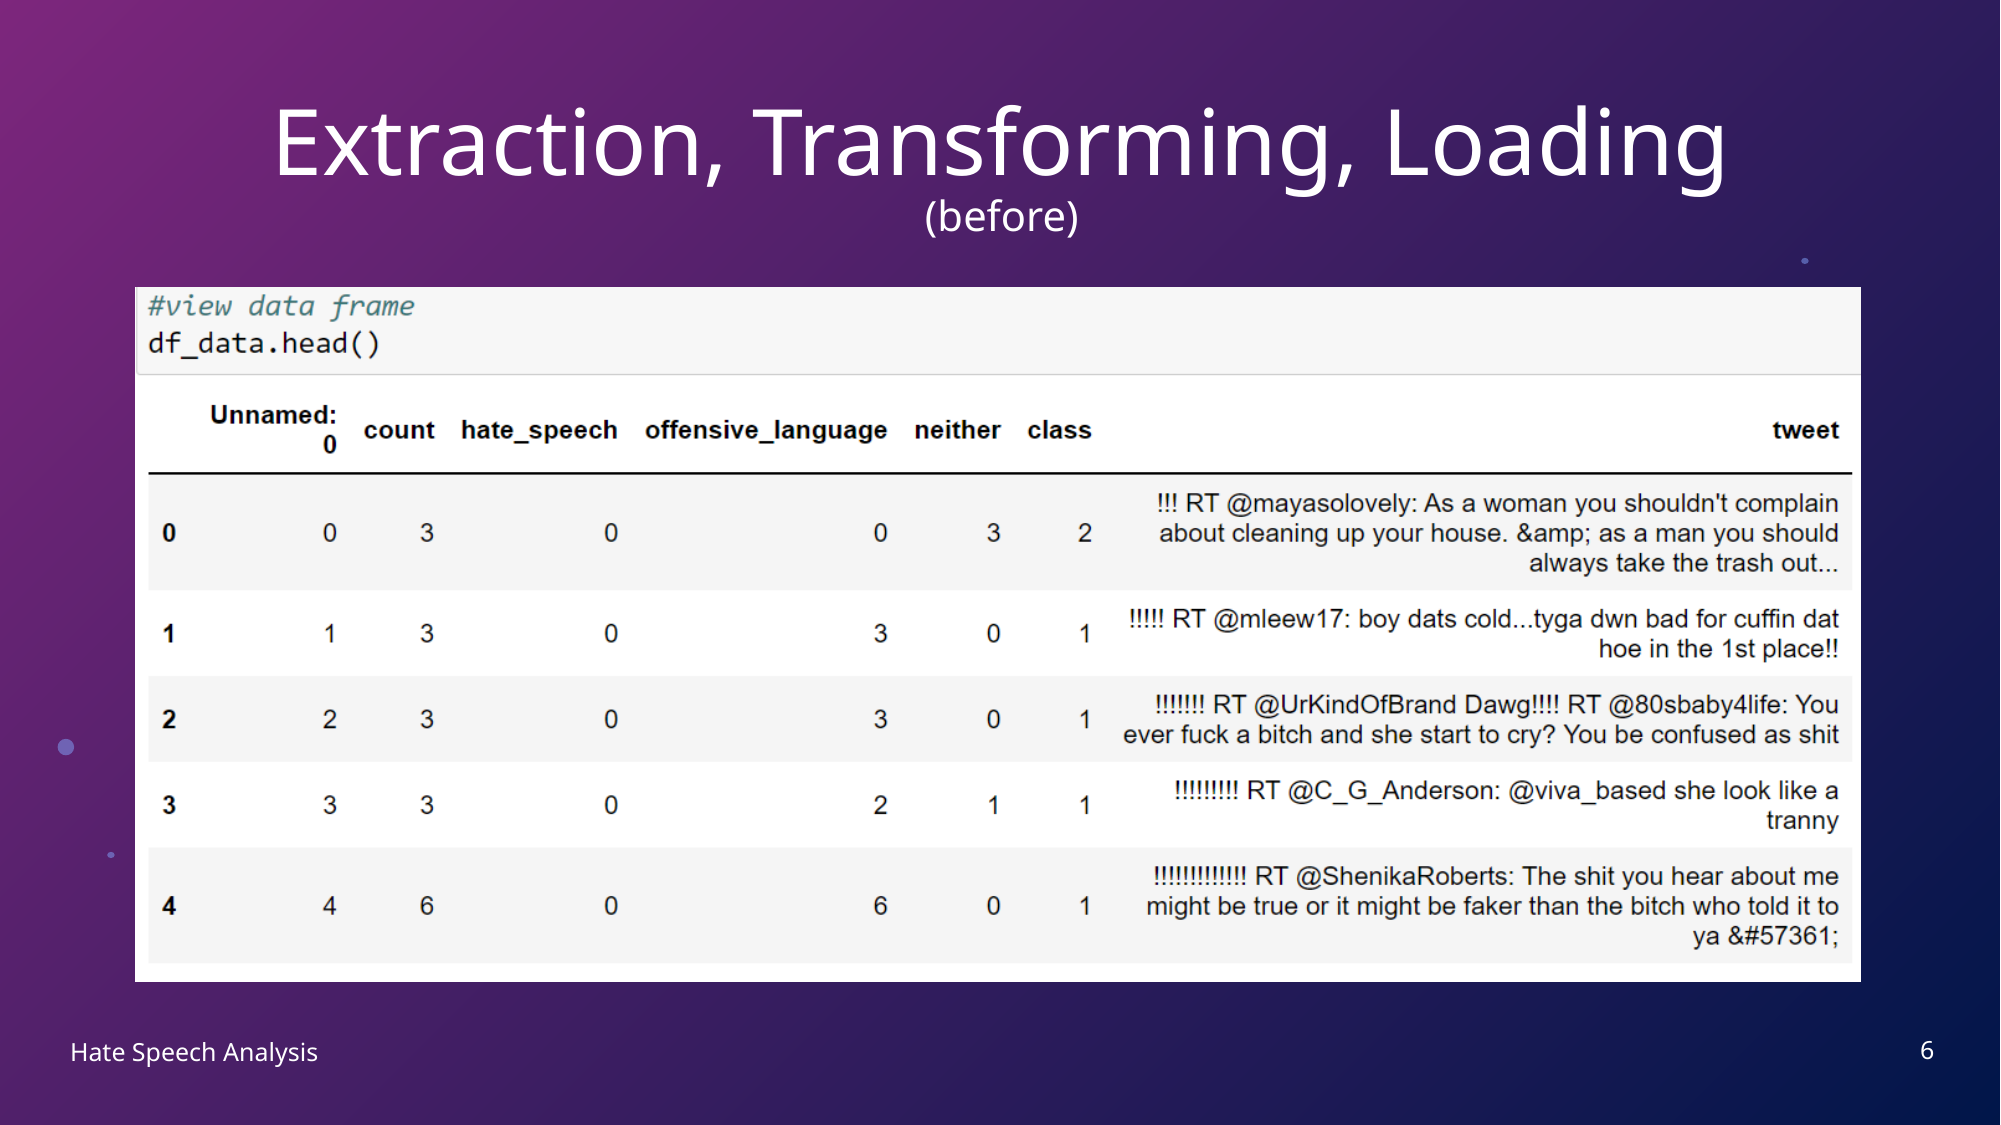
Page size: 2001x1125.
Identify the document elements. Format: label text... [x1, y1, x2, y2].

title Extraction, Transforming, Loading (before) [139, 59, 1865, 278]
slide_number 6 [1499, 1021, 1950, 1082]
footer Hate Speech Analysis [55, 1023, 731, 1084]
picture [135, 287, 1861, 982]
